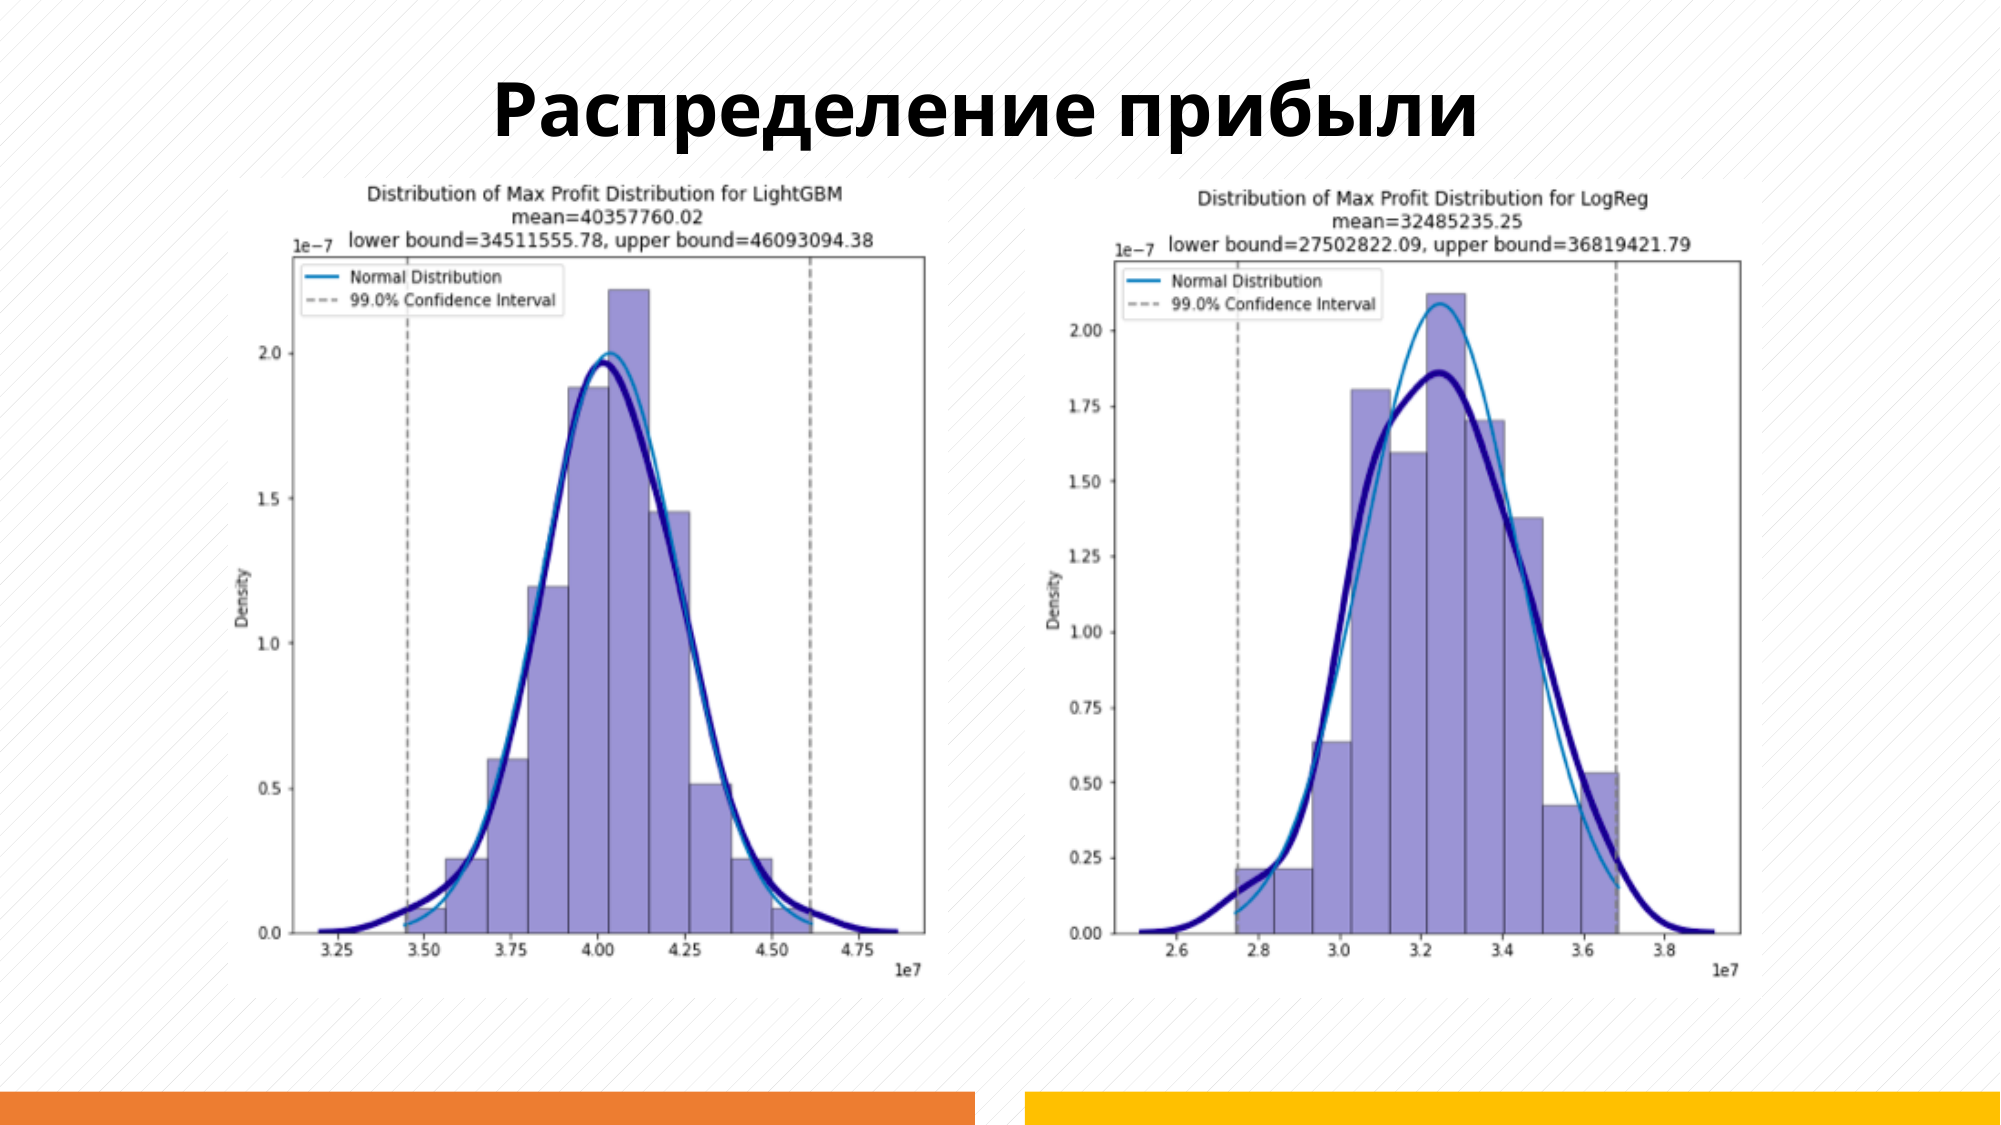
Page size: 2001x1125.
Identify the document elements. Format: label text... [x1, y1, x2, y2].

text_box Распределение прибыли [476, 54, 1496, 160]
text_box [0, 1091, 976, 1125]
text_box [1024, 1091, 2000, 1125]
picture [228, 178, 948, 998]
picture [1024, 179, 1762, 998]
